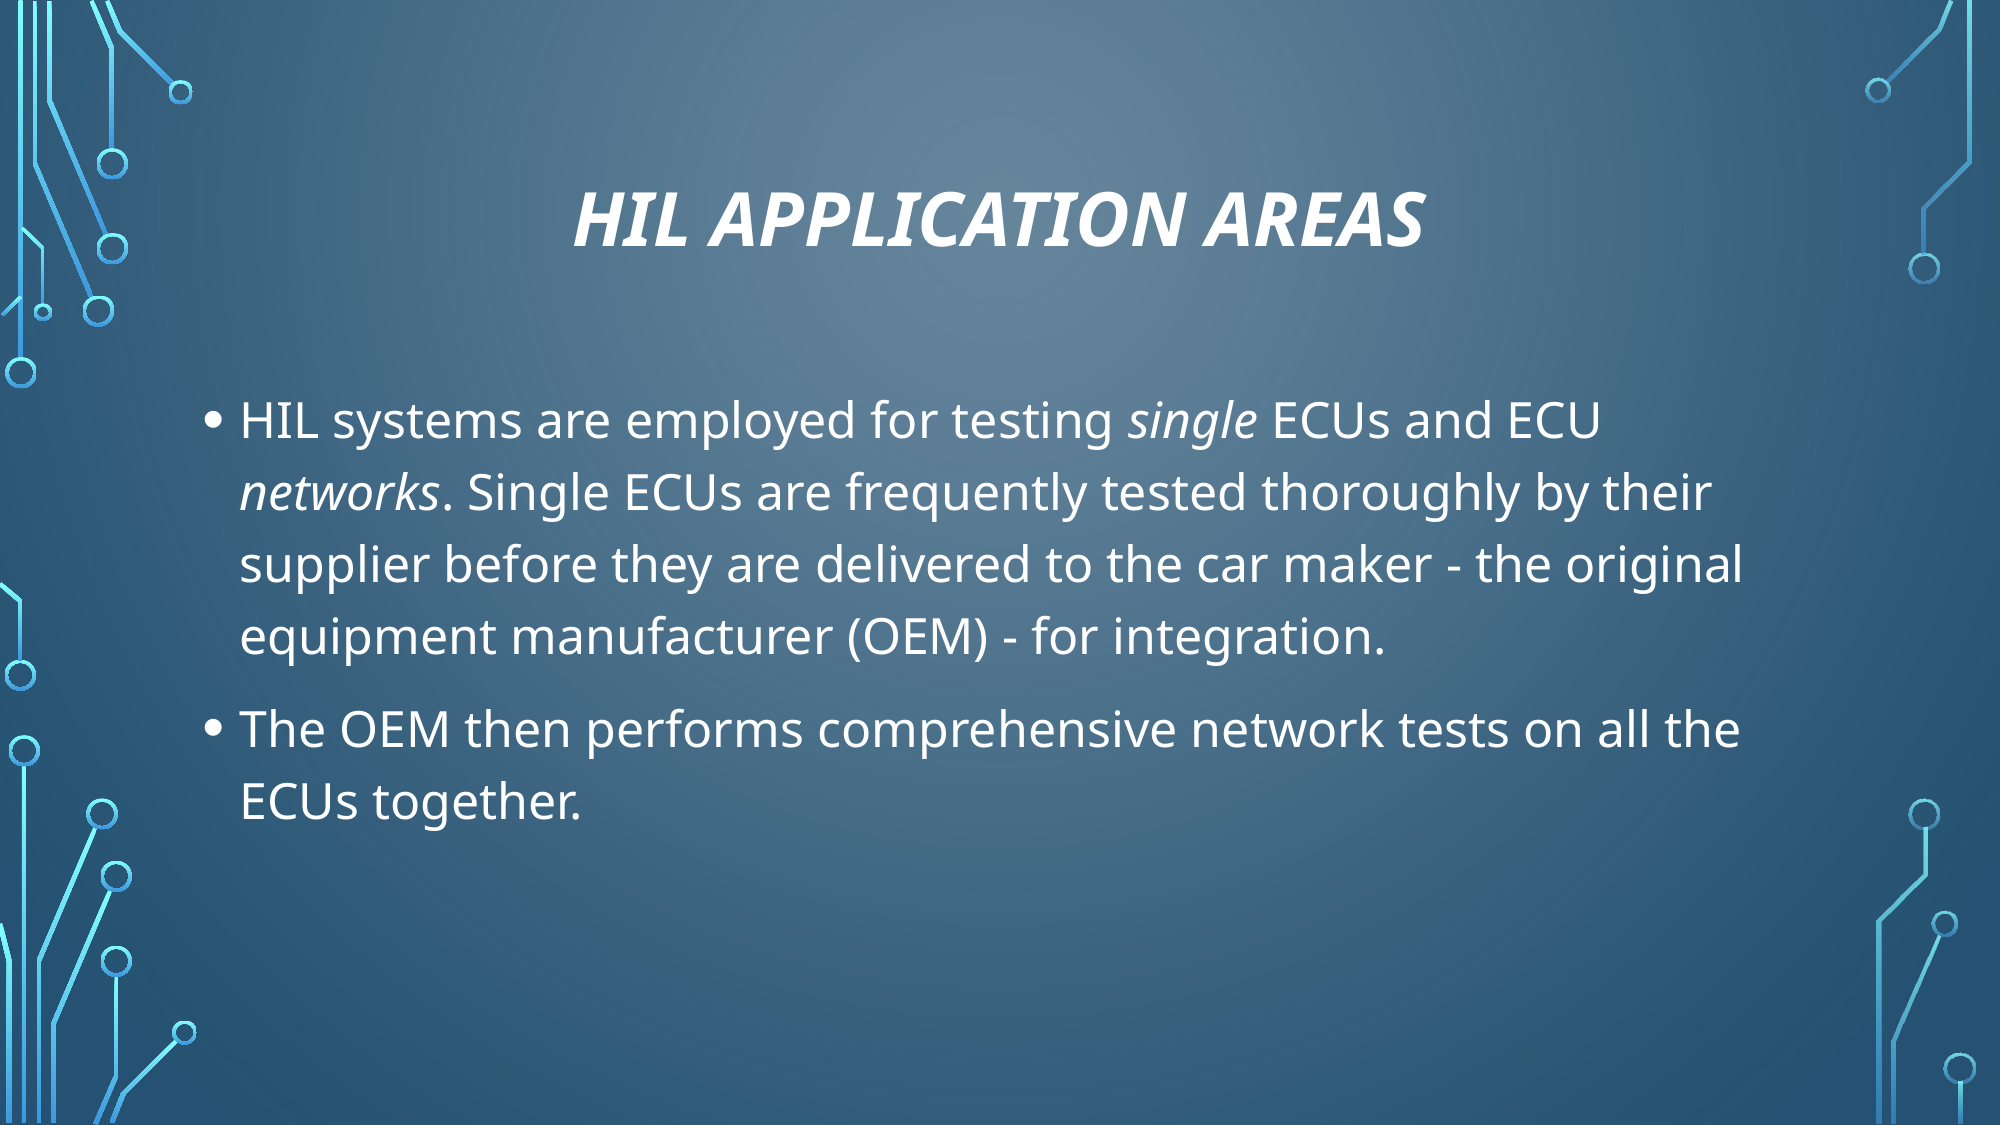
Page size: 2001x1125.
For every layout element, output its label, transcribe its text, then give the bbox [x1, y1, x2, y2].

list HIL systems are employed for testing single ECUs and ECU networks. Single ECUs are frequently tested thoroughly by their supplier before they are delivered to the car maker - the original equipment manufacturer (OEM) - for integration. The OEM then performs comprehensive network tests on all the ECUs together. [187, 369, 1813, 950]
title HIL Application Areas [187, 101, 1813, 344]
